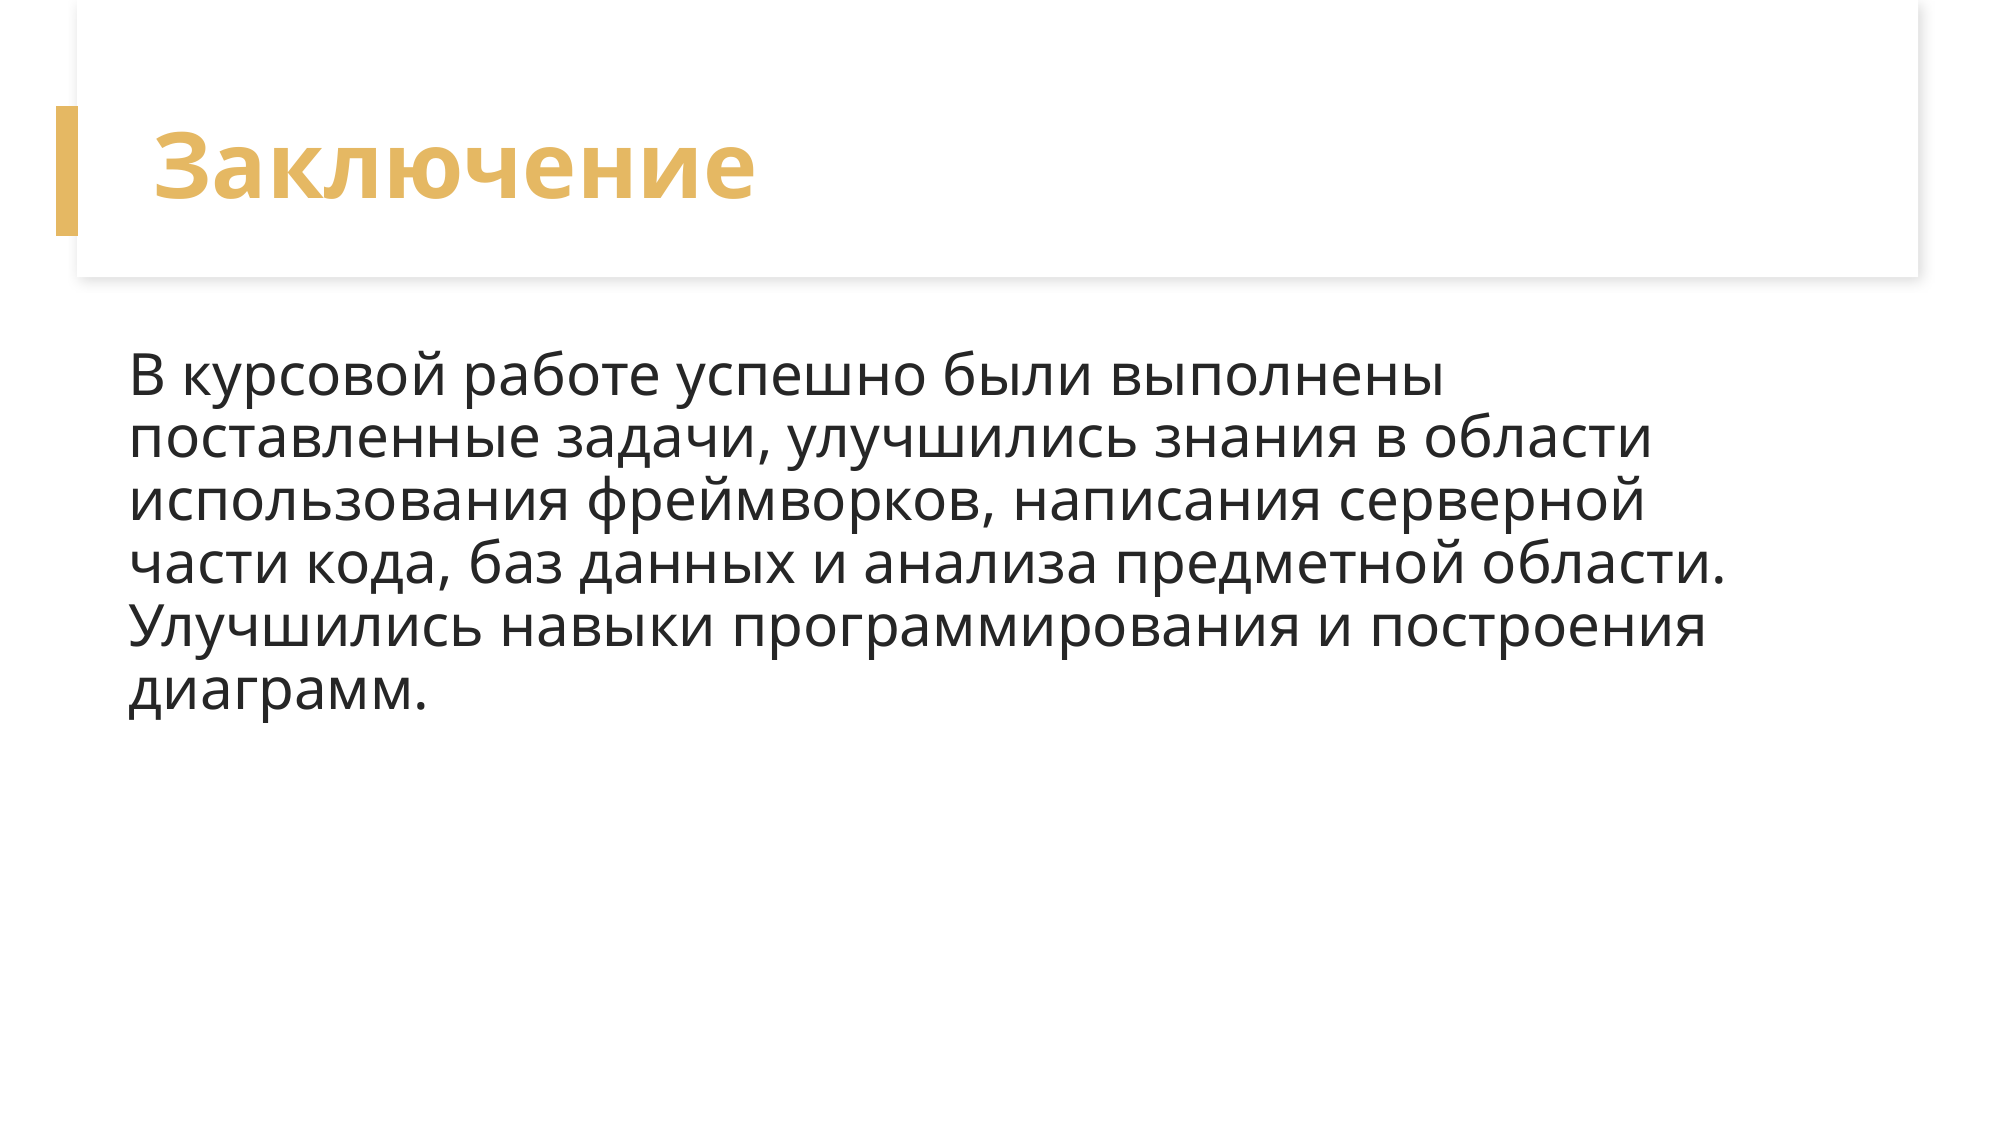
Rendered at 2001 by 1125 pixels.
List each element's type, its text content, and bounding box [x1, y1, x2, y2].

text_box [76, 0, 1919, 278]
title Заключение [137, 59, 1863, 278]
text_box [56, 106, 78, 236]
list В курсовой работе успешно были выполнены поставленные задачи, улучшились знания в области использования фреймворков, написания серверной части кода, баз данных и анализа предметной области. Улучшились навыки программирования и построения диаграмм. [113, 337, 1782, 944]
